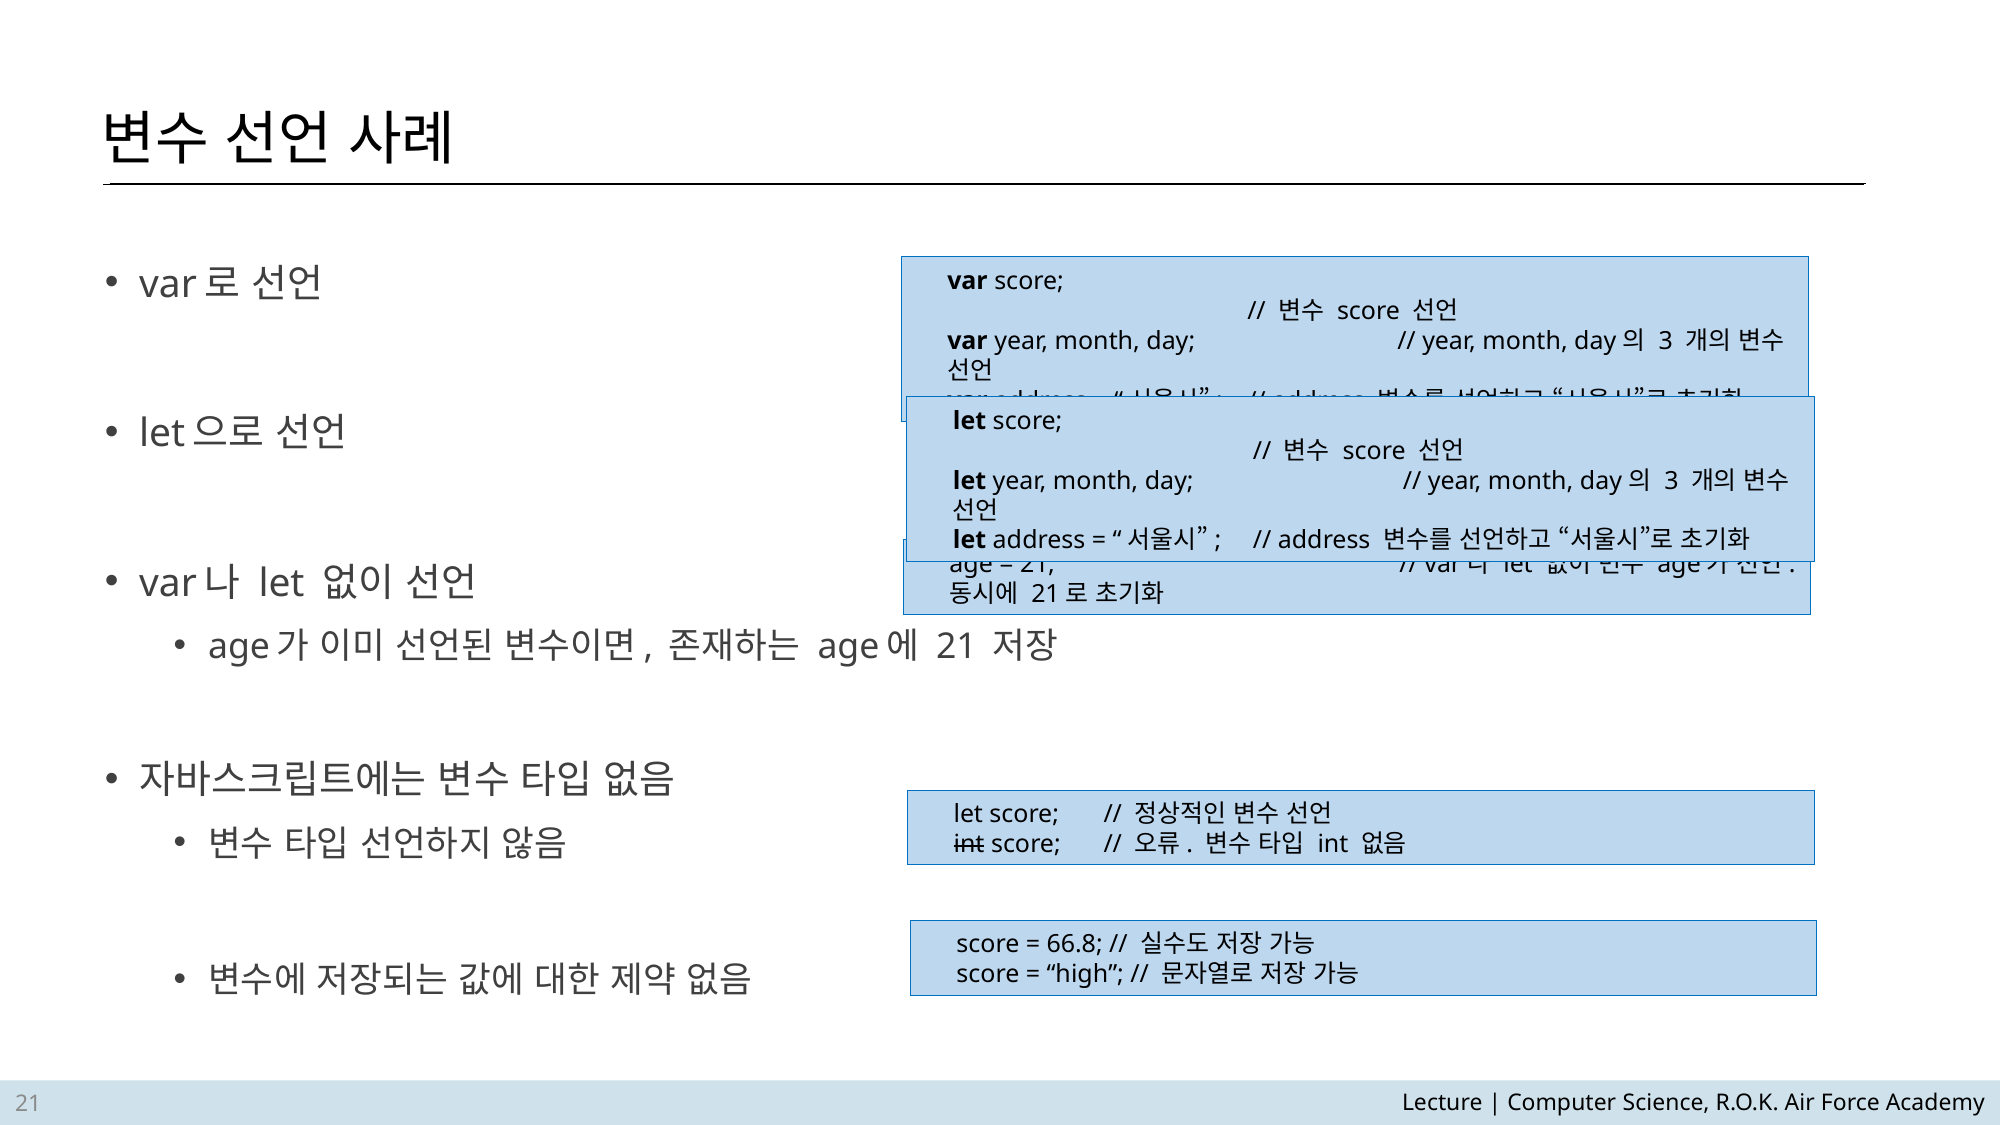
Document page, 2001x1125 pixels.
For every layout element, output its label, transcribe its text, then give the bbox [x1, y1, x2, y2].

slide_number 21 [0, 1086, 114, 1123]
text_box age = 21; // var나 let 없이 변수 age가 선언. 동시에 21로 초기화 [903, 539, 1811, 615]
list 변수 선언 사례 [90, 109, 1862, 172]
text_box let score; // 변수 score 선언 let year, month, day; // year, month, day의 3 개의 변수 선언 let address = “서울시”; // address 변수를 선언하고 “서울시”로 초기화 [906, 396, 1815, 562]
list var로 선언 let으로 선언 var나 let 없이 선언 age가 이미 선언된 변수이면, 존재하는 age에 21 저장 자바스크립트에는 변수 타입 없음 변수 타입 선언하지 않음 변수에 저장되는 값에 대한 제약 없음 [89, 238, 1863, 1014]
text_box var score; // 변수 score 선언 var year, month, day; // year, month, day의 3 개의 변수 선언 var address = “서울시”; // address 변수를 선언하고 “서울시”로 초기화 [901, 256, 1809, 422]
text_box score = 66.8; // 실수도 저장 가능 score = “high”; // 문자열로 저장 가능 [910, 920, 1817, 996]
text_box let score; // 정상적인 변수 선언 int score; // 오류. 변수 타입 int 없음 [907, 790, 1815, 865]
